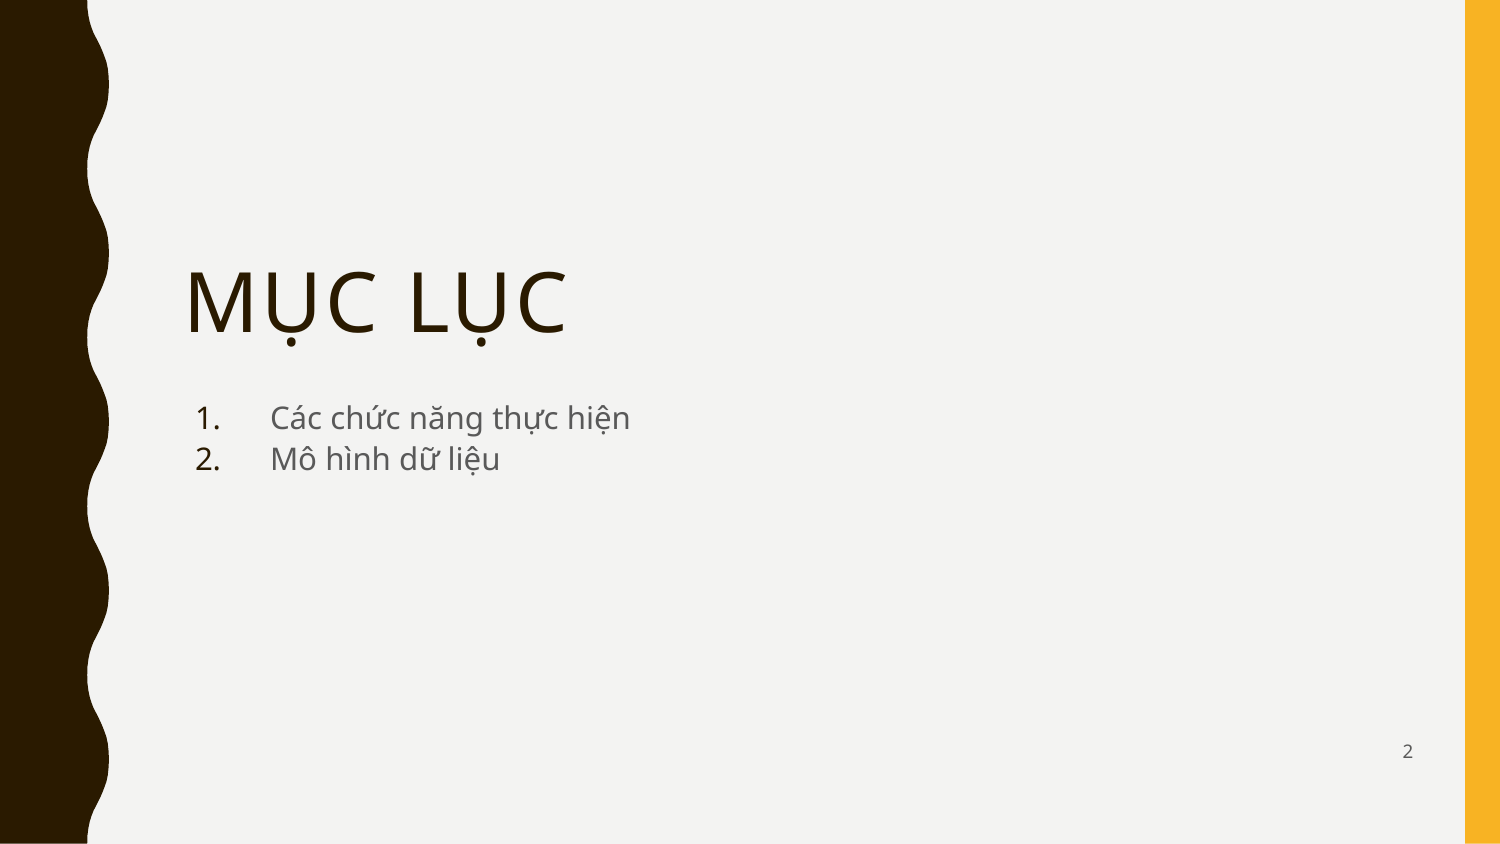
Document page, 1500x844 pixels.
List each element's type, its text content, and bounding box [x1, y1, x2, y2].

slide_number 2 [1338, 720, 1429, 786]
title MỤC LỤC [168, 141, 1201, 366]
list Các chức năng thực hiện Mô hình dữ liệu [142, 379, 1358, 709]
